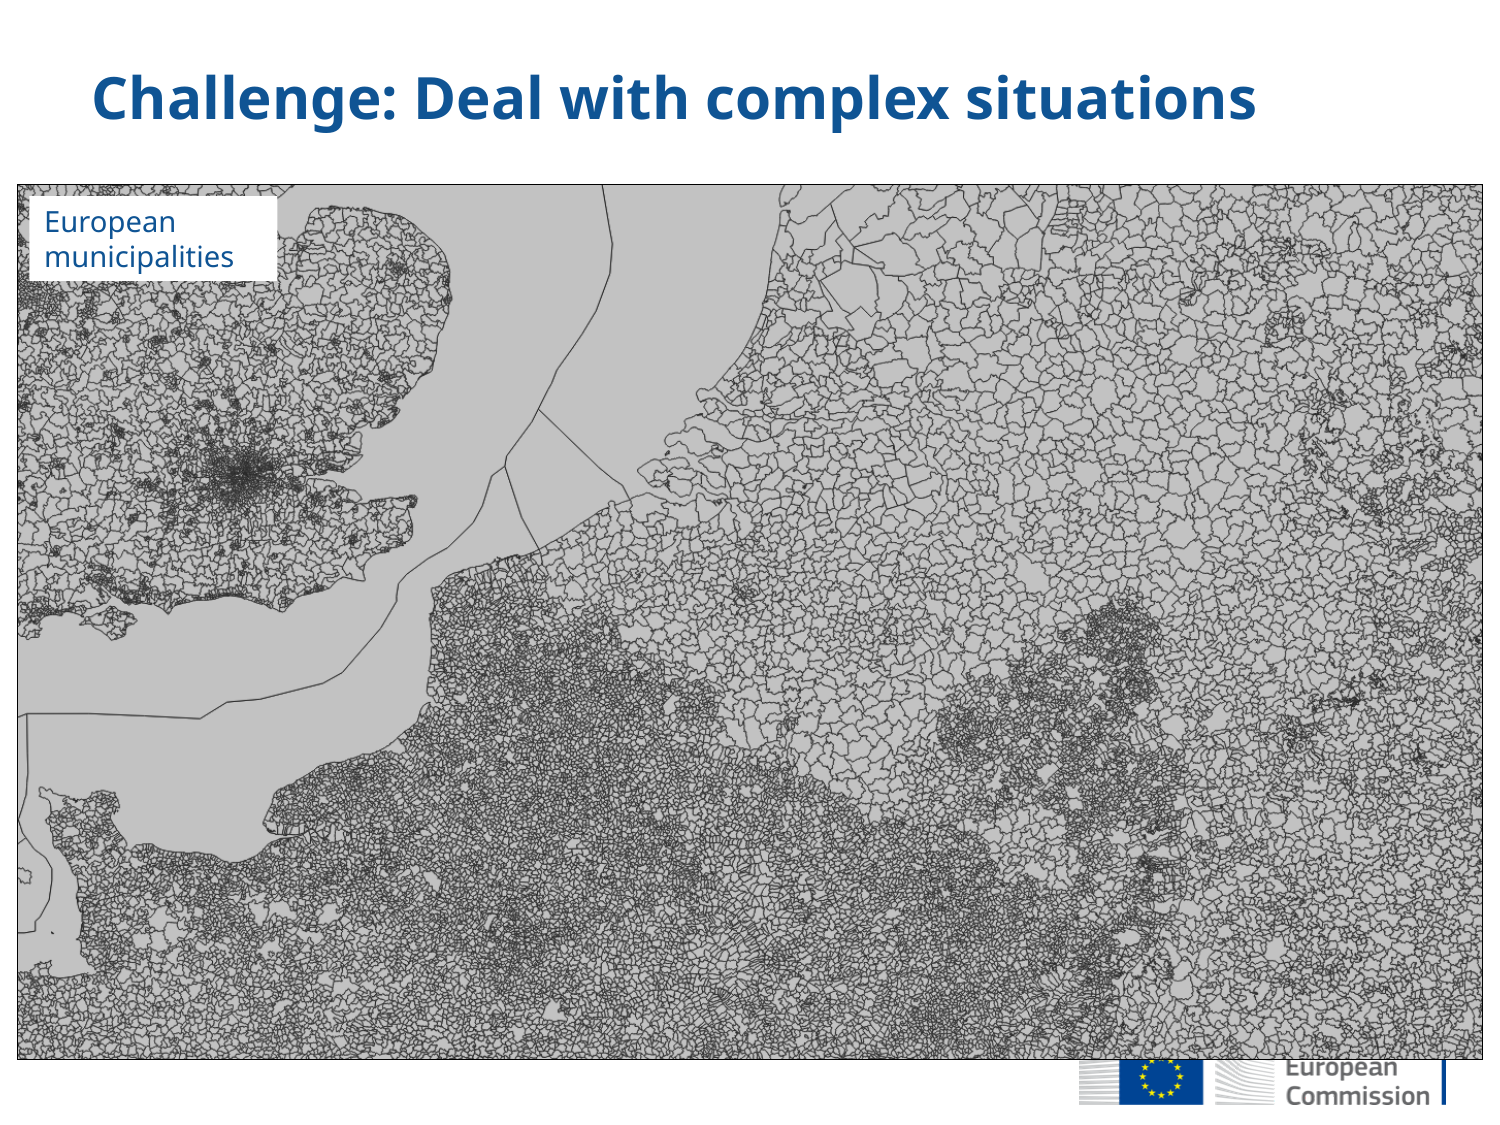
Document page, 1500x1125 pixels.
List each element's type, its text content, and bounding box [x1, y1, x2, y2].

title Challenge: Deal with complex situations [76, 19, 1427, 173]
picture [17, 184, 1483, 1106]
